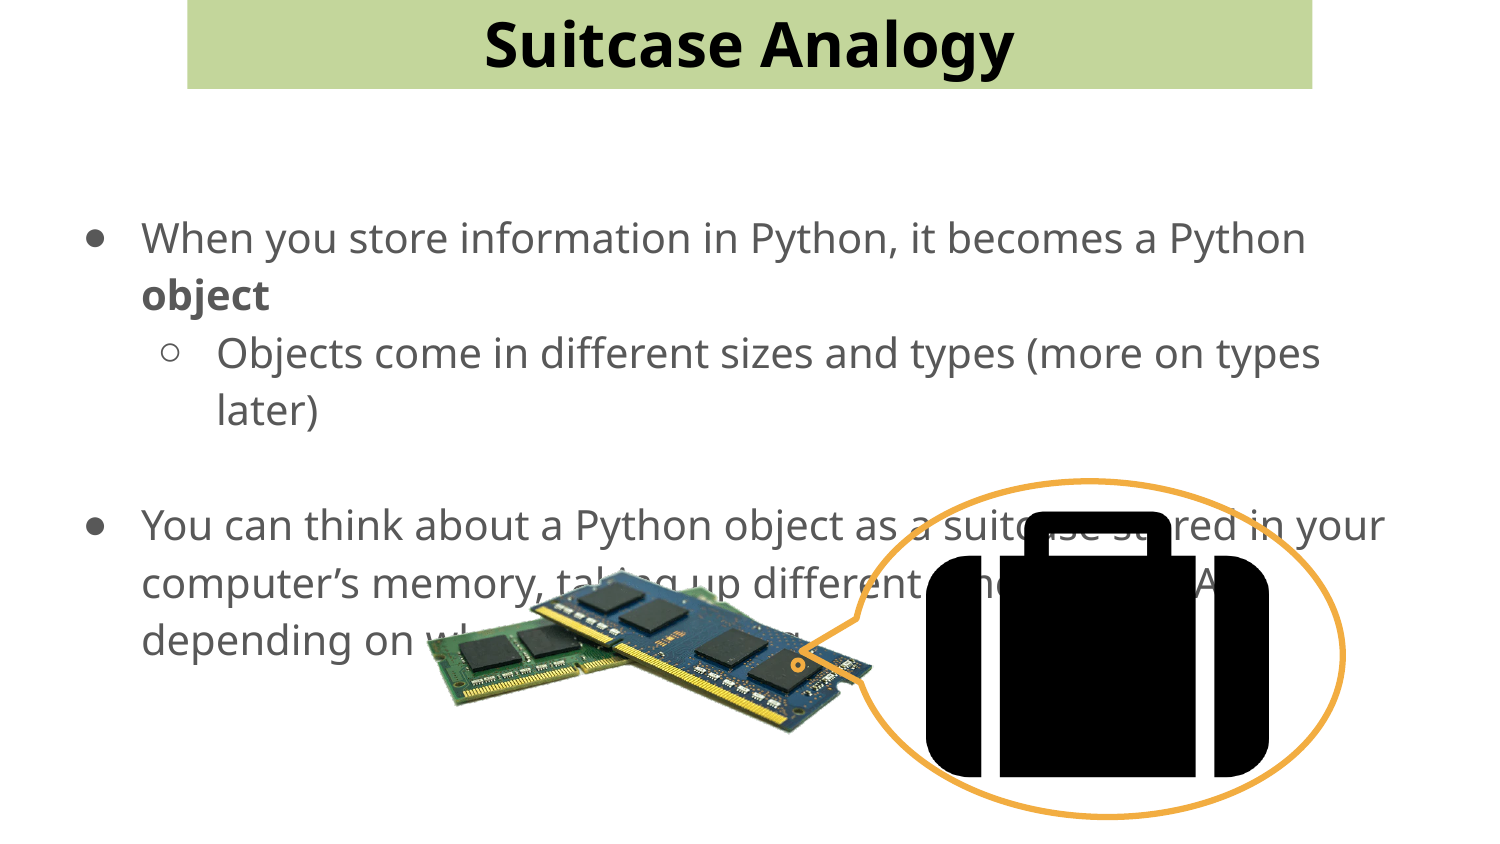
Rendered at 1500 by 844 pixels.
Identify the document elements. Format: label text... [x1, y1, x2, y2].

text_box [1274, 536, 1343, 771]
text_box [187, 0, 1313, 90]
list When you store information in Python, it becomes a Python object Objects come in different sizes and types (more on types later) You can think about a Python object as a suitcase stored in your computer’s memory, taking up different amounts of RAM depending on what you’re storing. [50, 188, 1450, 750]
picture [240, 489, 1270, 799]
text_box [1023, 807, 1190, 818]
text_box [1026, 481, 1153, 487]
